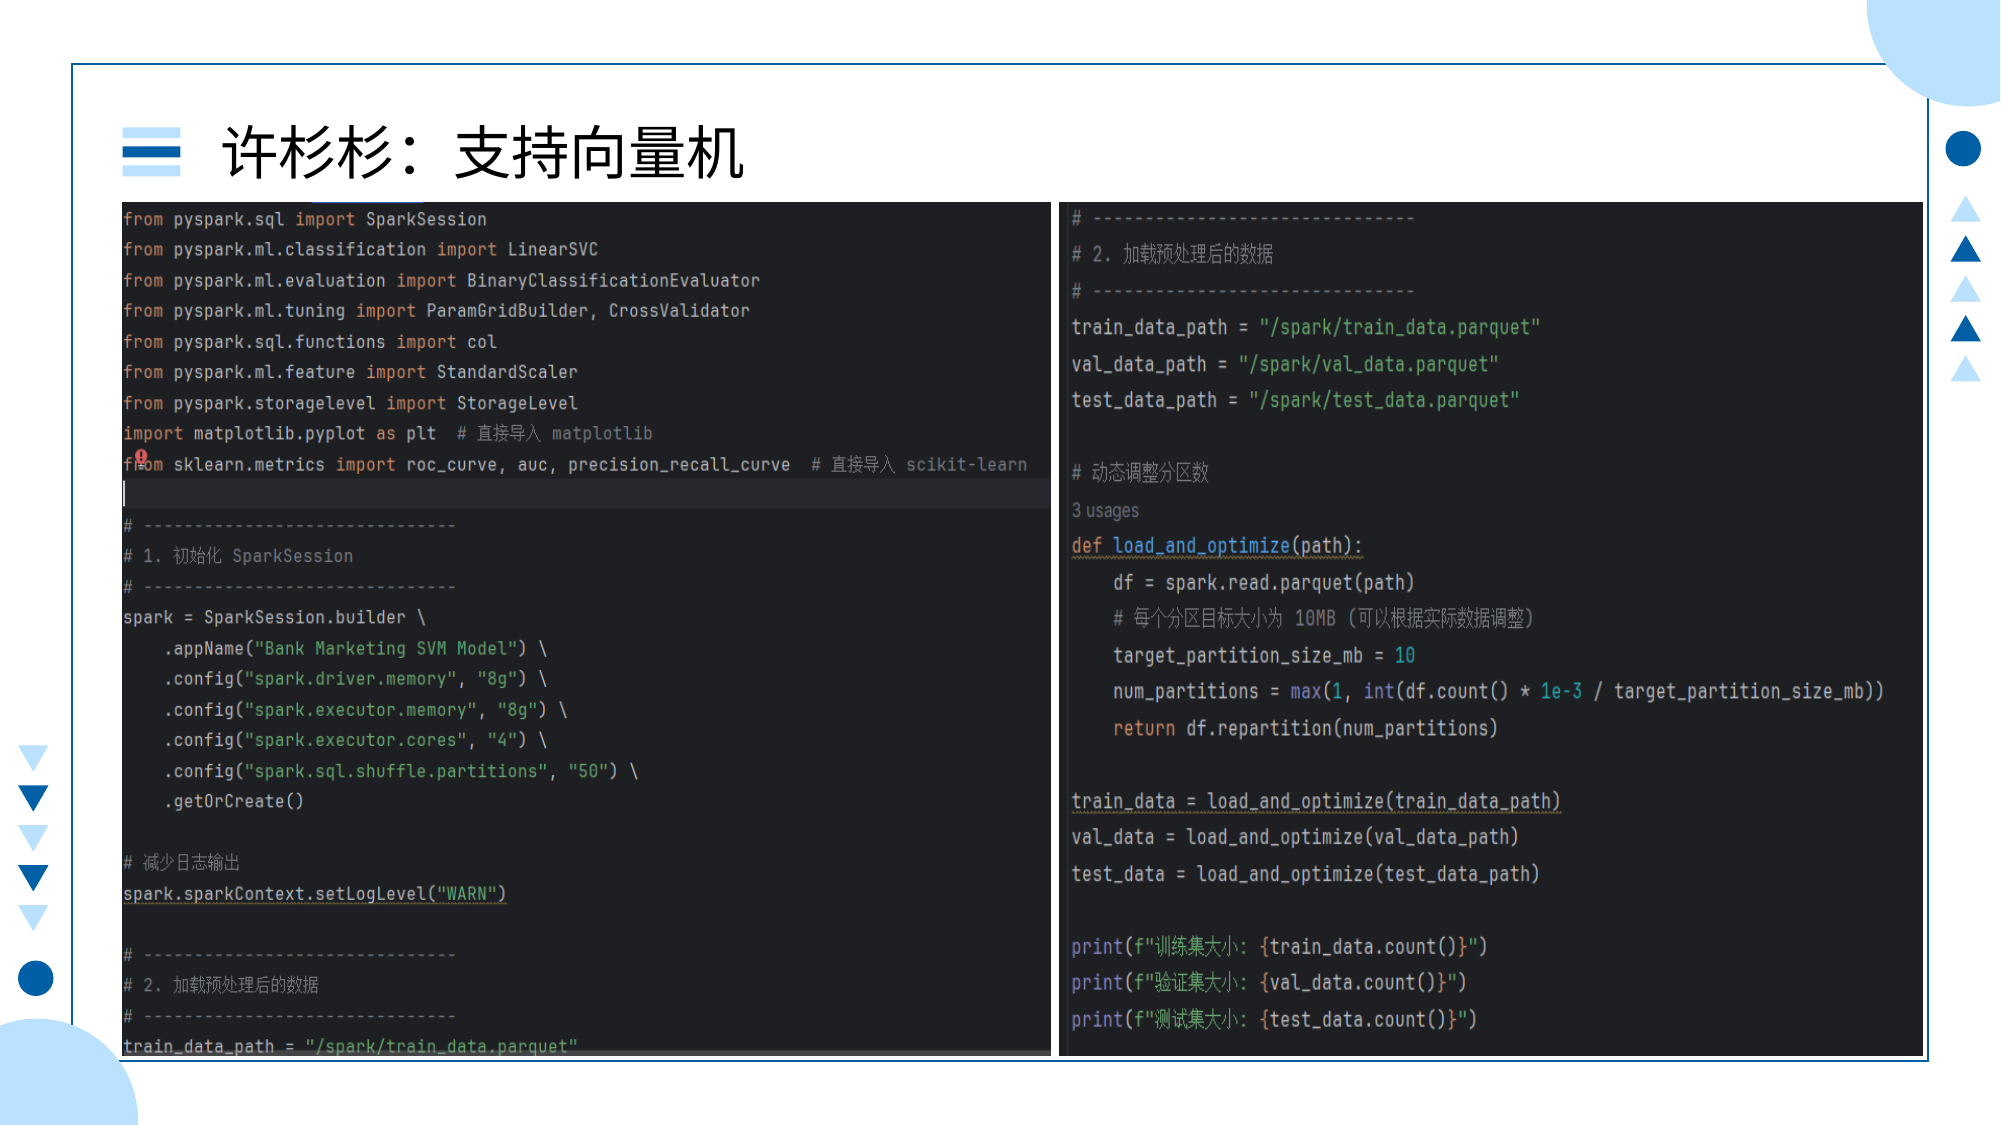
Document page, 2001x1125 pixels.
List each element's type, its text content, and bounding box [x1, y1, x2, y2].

text_box 许杉杉：支持向量机 [220, 116, 761, 187]
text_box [122, 127, 181, 177]
picture [122, 202, 1051, 1056]
picture [1059, 202, 1923, 1056]
